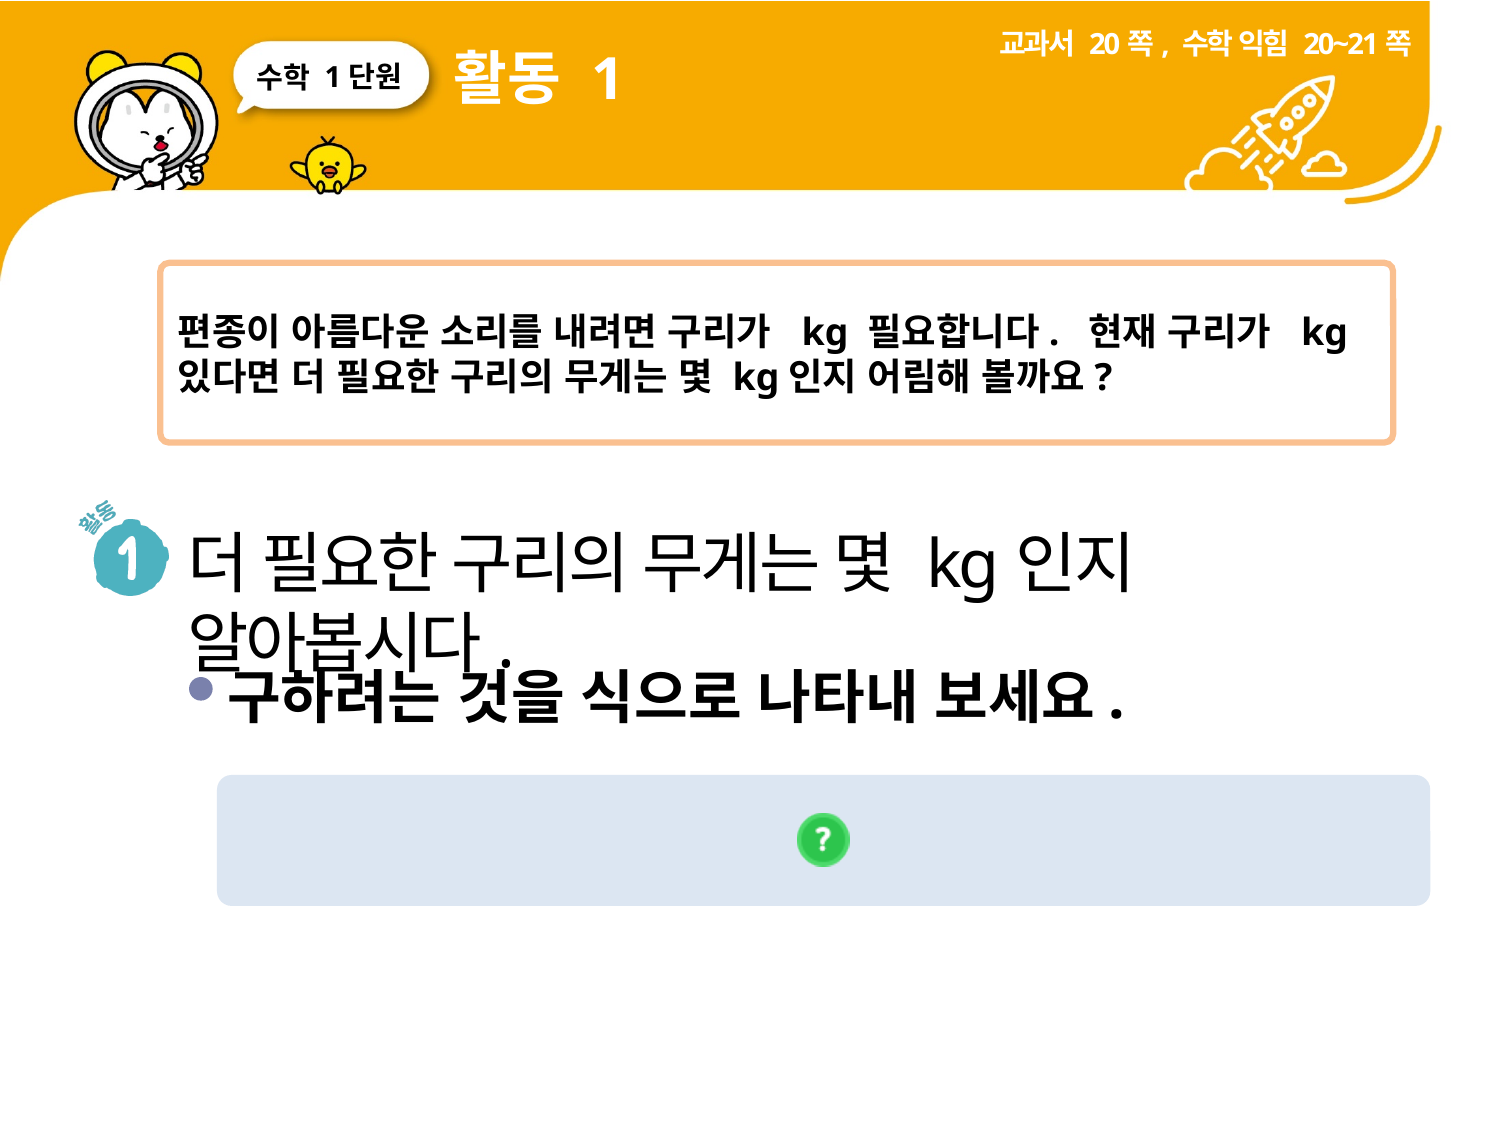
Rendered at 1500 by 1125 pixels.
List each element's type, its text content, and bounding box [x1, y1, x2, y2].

list 활동 1 [438, 38, 1205, 124]
text_box [110, 242, 1337, 338]
list 1단원 [282, 55, 445, 106]
text_box 더 필요한 구리의 무게는 몇 kg인지 알아봅시다. [172, 513, 1451, 689]
list 교과서 20쪽, 수학 익힘 20~21쪽 [983, 22, 1428, 70]
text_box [218, 776, 1429, 905]
text_box [189, 677, 213, 701]
text_box 구하려는 것을 식으로 나타내 보세요. [212, 652, 1429, 751]
picture [0, 1, 1500, 1124]
